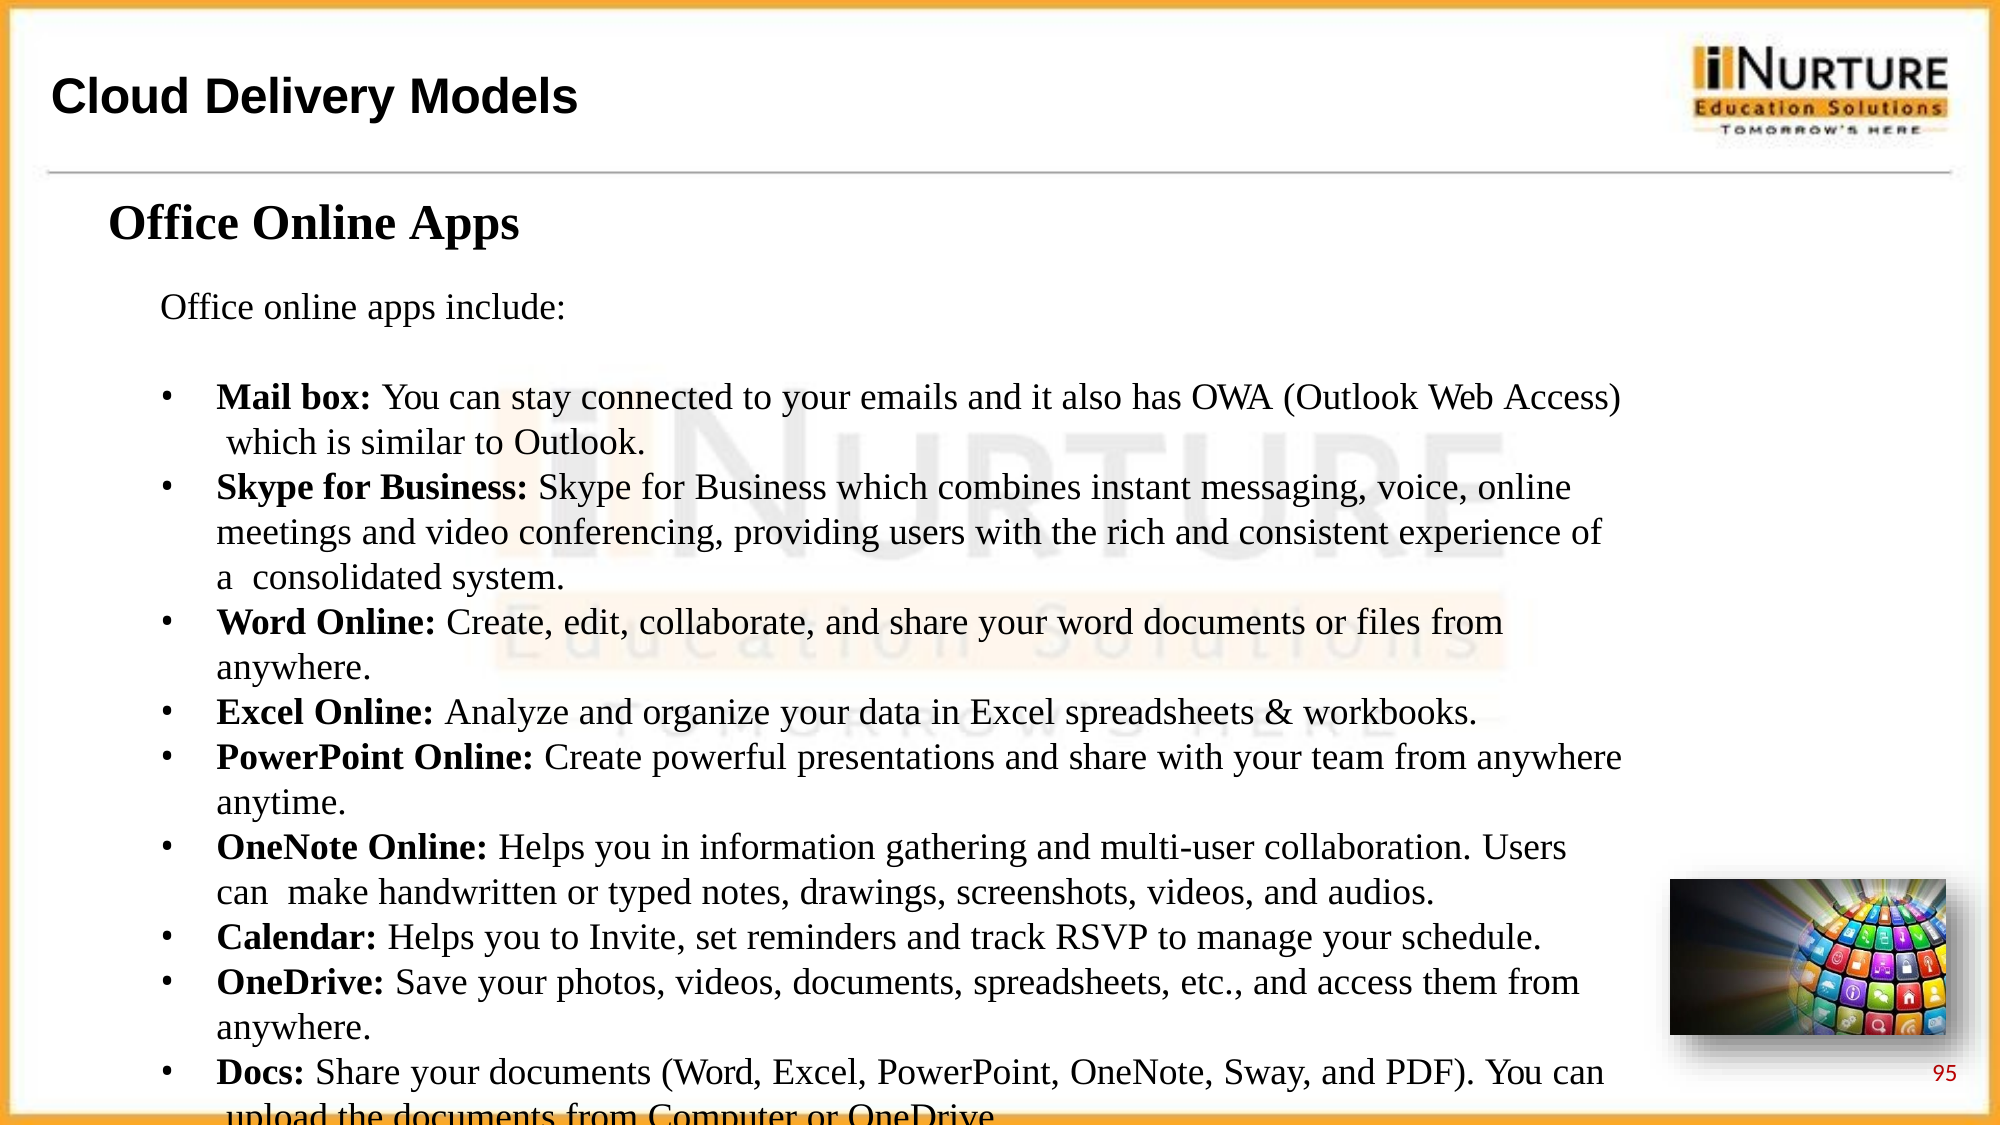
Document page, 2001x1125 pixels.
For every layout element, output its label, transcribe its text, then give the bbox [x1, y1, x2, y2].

text_box Mail box: You can stay connected to your emails and it also has OWA (Outlook Web Access) which is similar to Outlook. Skype for Business: Skype for Business which combines instant messaging, voice, online meetings and video conferencing, providing users with the rich and consistent experience of a consolidated system. Word Online: Create, edit, collaborate, and share your word documents or files from anywhere. Excel Online: Analyze and organize your data in Excel spreadsheets & workbooks. PowerPoint Online: Create powerful presentations and share with your team from anywhere anytime. OneNote Online: Helps you in information gathering and multi-user collaboration. Users can make handwritten or typed notes, drawings, screenshots, videos, and audios. Calendar: Helps you to Invite, set reminders and track RSVP to manage your schedule. OneDrive: Save your photos, videos, documents, spreadsheets, etc., and access them from anywhere. Docs: Share your documents (Word, Excel, PowerPoint, OneNote, Sway, and PDF). You can upload the documents from Computer or OneDrive. [158, 370, 1668, 1125]
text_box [1638, 847, 2000, 1100]
text_box Office Online Apps Office online apps include: [105, 187, 570, 328]
title Cloud Delivery Models [48, 61, 581, 251]
picture [0, 0, 2000, 1125]
picture [1668, 1100, 2000, 1125]
